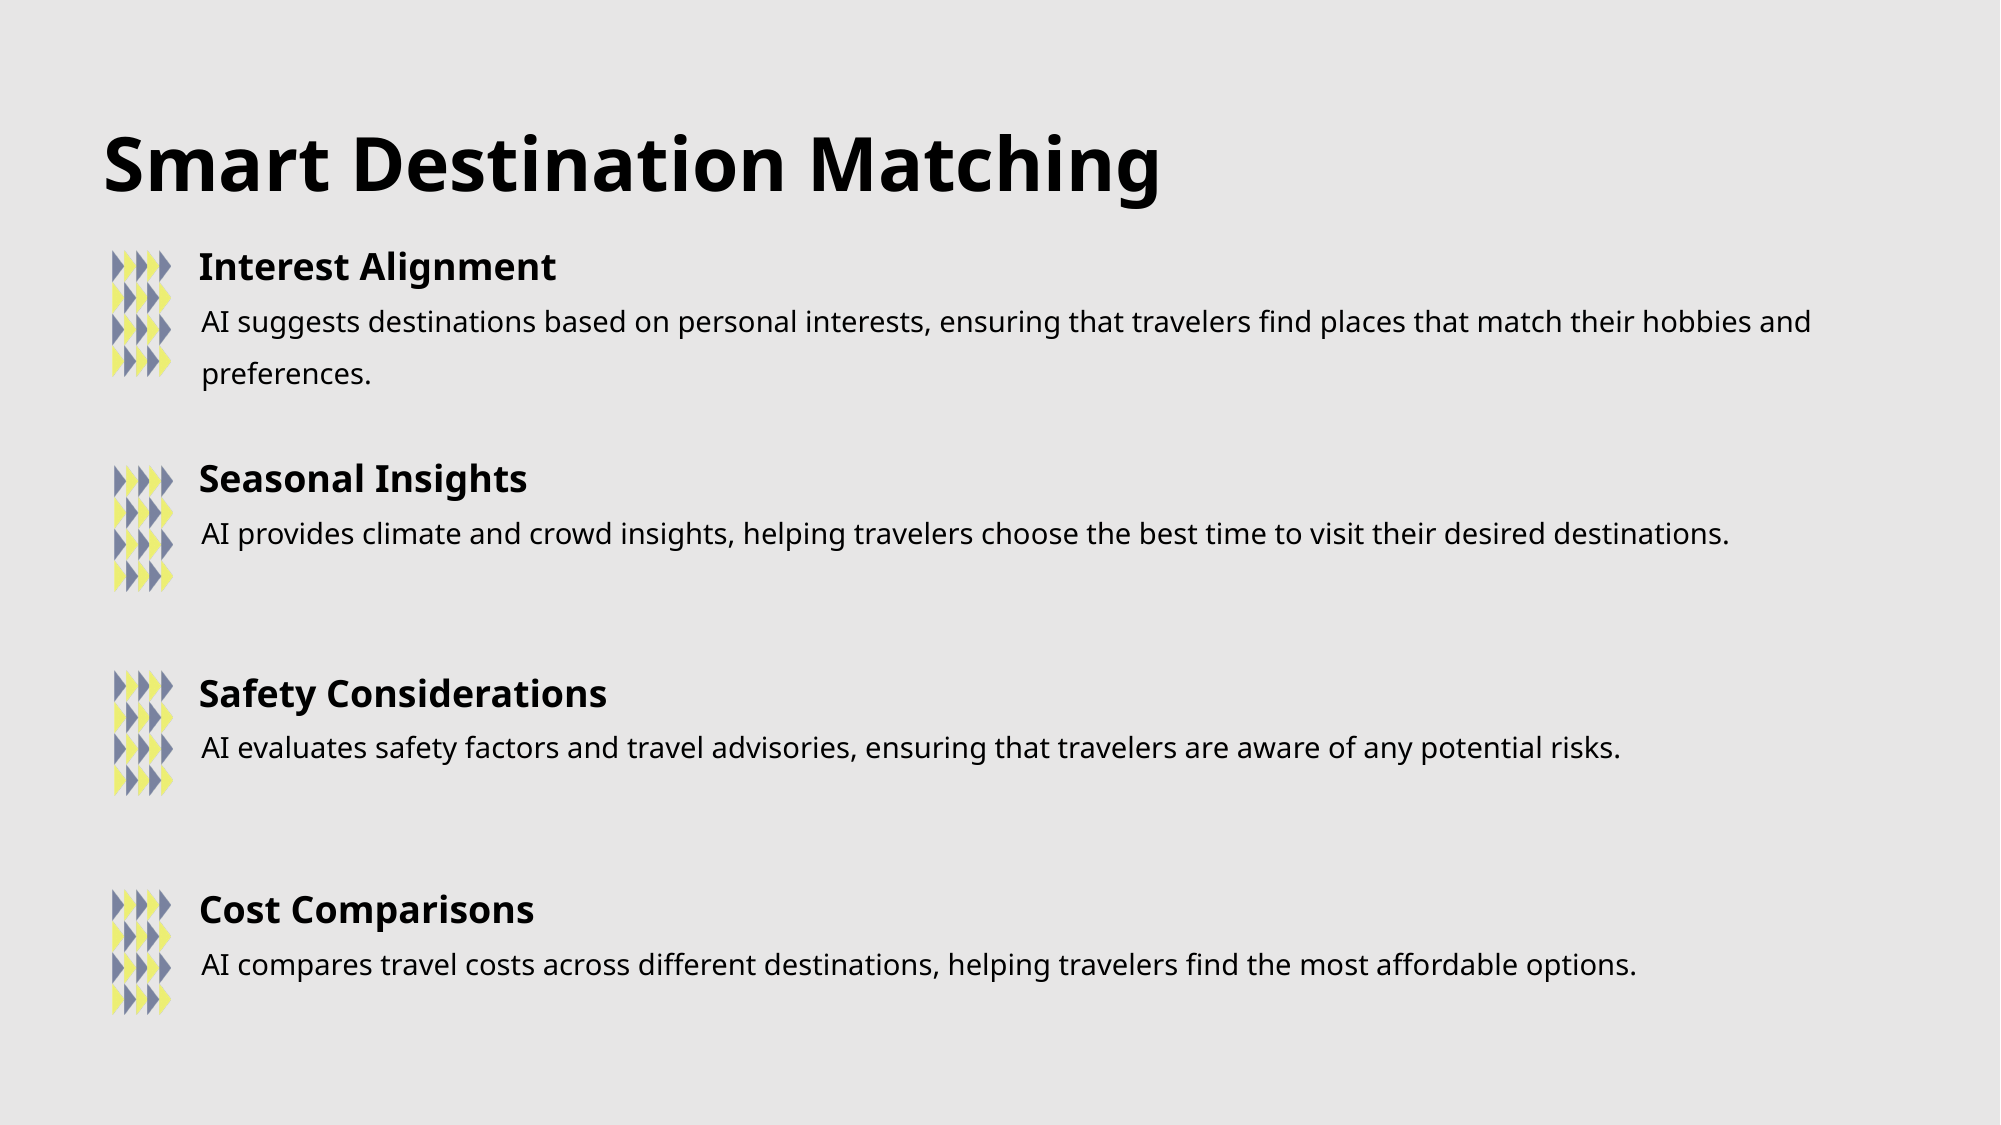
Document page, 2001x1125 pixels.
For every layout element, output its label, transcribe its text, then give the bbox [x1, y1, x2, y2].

picture [80, 671, 207, 796]
text_box Interest Alignment [198, 243, 1771, 278]
text_box Seasonal Insights [198, 455, 1771, 490]
text_box AI evaluates safety factors and travel advisories, ensuring that travelers are aware of any potential risks. [186, 704, 1942, 773]
text_box AI provides climate and crowd insights, helping travelers choose the best time to visit their desired destinations. [186, 490, 1942, 558]
text_box Safety Considerations [198, 669, 1771, 704]
text_box AI compares travel costs across different destinations, helping travelers find the most affordable options. [186, 921, 1942, 989]
picture [78, 890, 205, 1015]
text_box AI suggests destinations based on personal interests, ensuring that travelers find places that match their hobbies and preferences. [186, 278, 1942, 398]
picture [78, 251, 205, 377]
picture [80, 466, 207, 592]
text_box Smart Destination Matching [88, 108, 1427, 246]
text_box Cost Comparisons [198, 886, 1771, 921]
